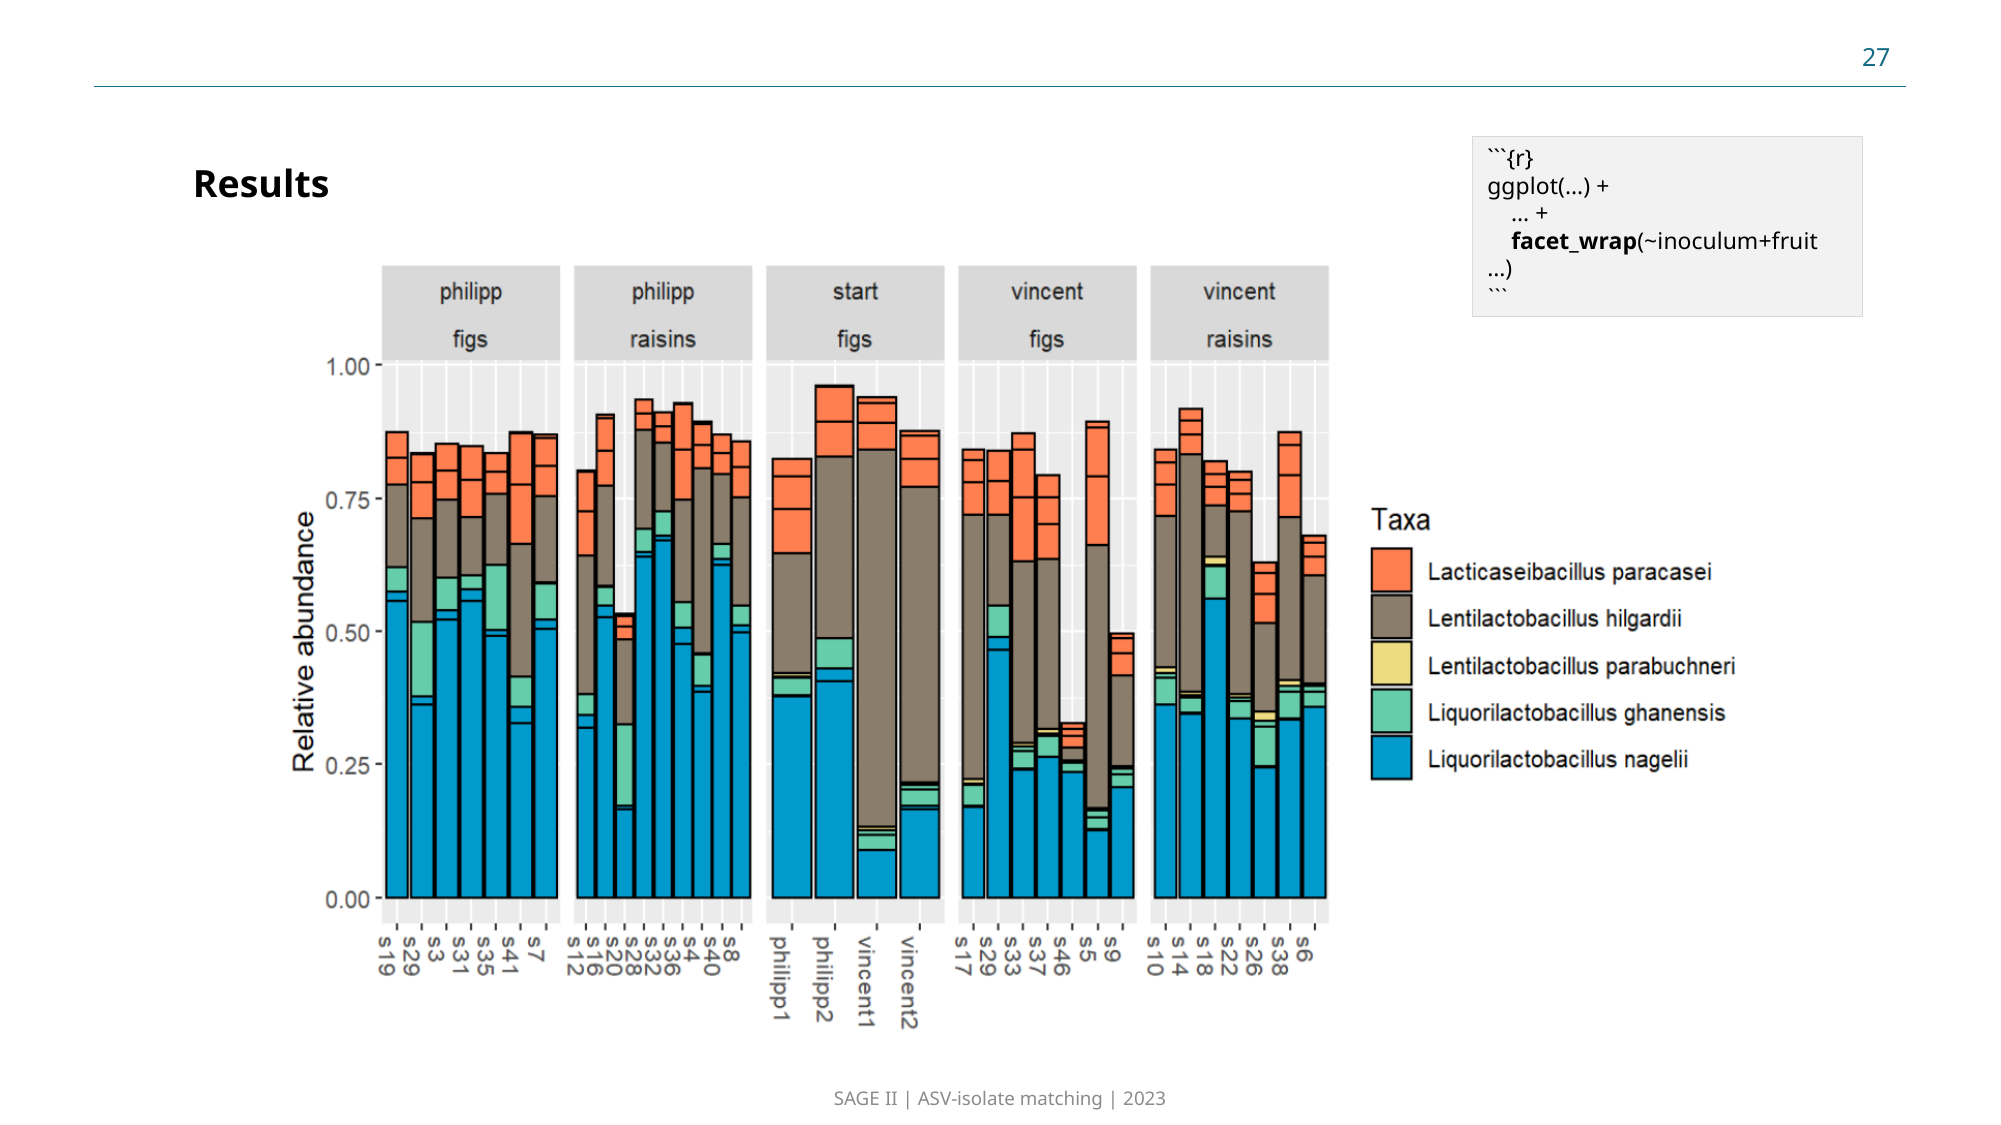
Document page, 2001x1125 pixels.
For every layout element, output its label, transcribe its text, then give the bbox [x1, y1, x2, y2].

text_box 27 [1828, 31, 1906, 86]
text_box ```{r} ggplot(…) + … + facet_wrap(~inoculum+fruit …) ``` [1472, 136, 1863, 317]
footer SAGE II | ASV-isolate matching | 2023 [662, 1070, 1338, 1125]
text_box Results [178, 152, 1472, 213]
picture [282, 255, 1745, 1037]
